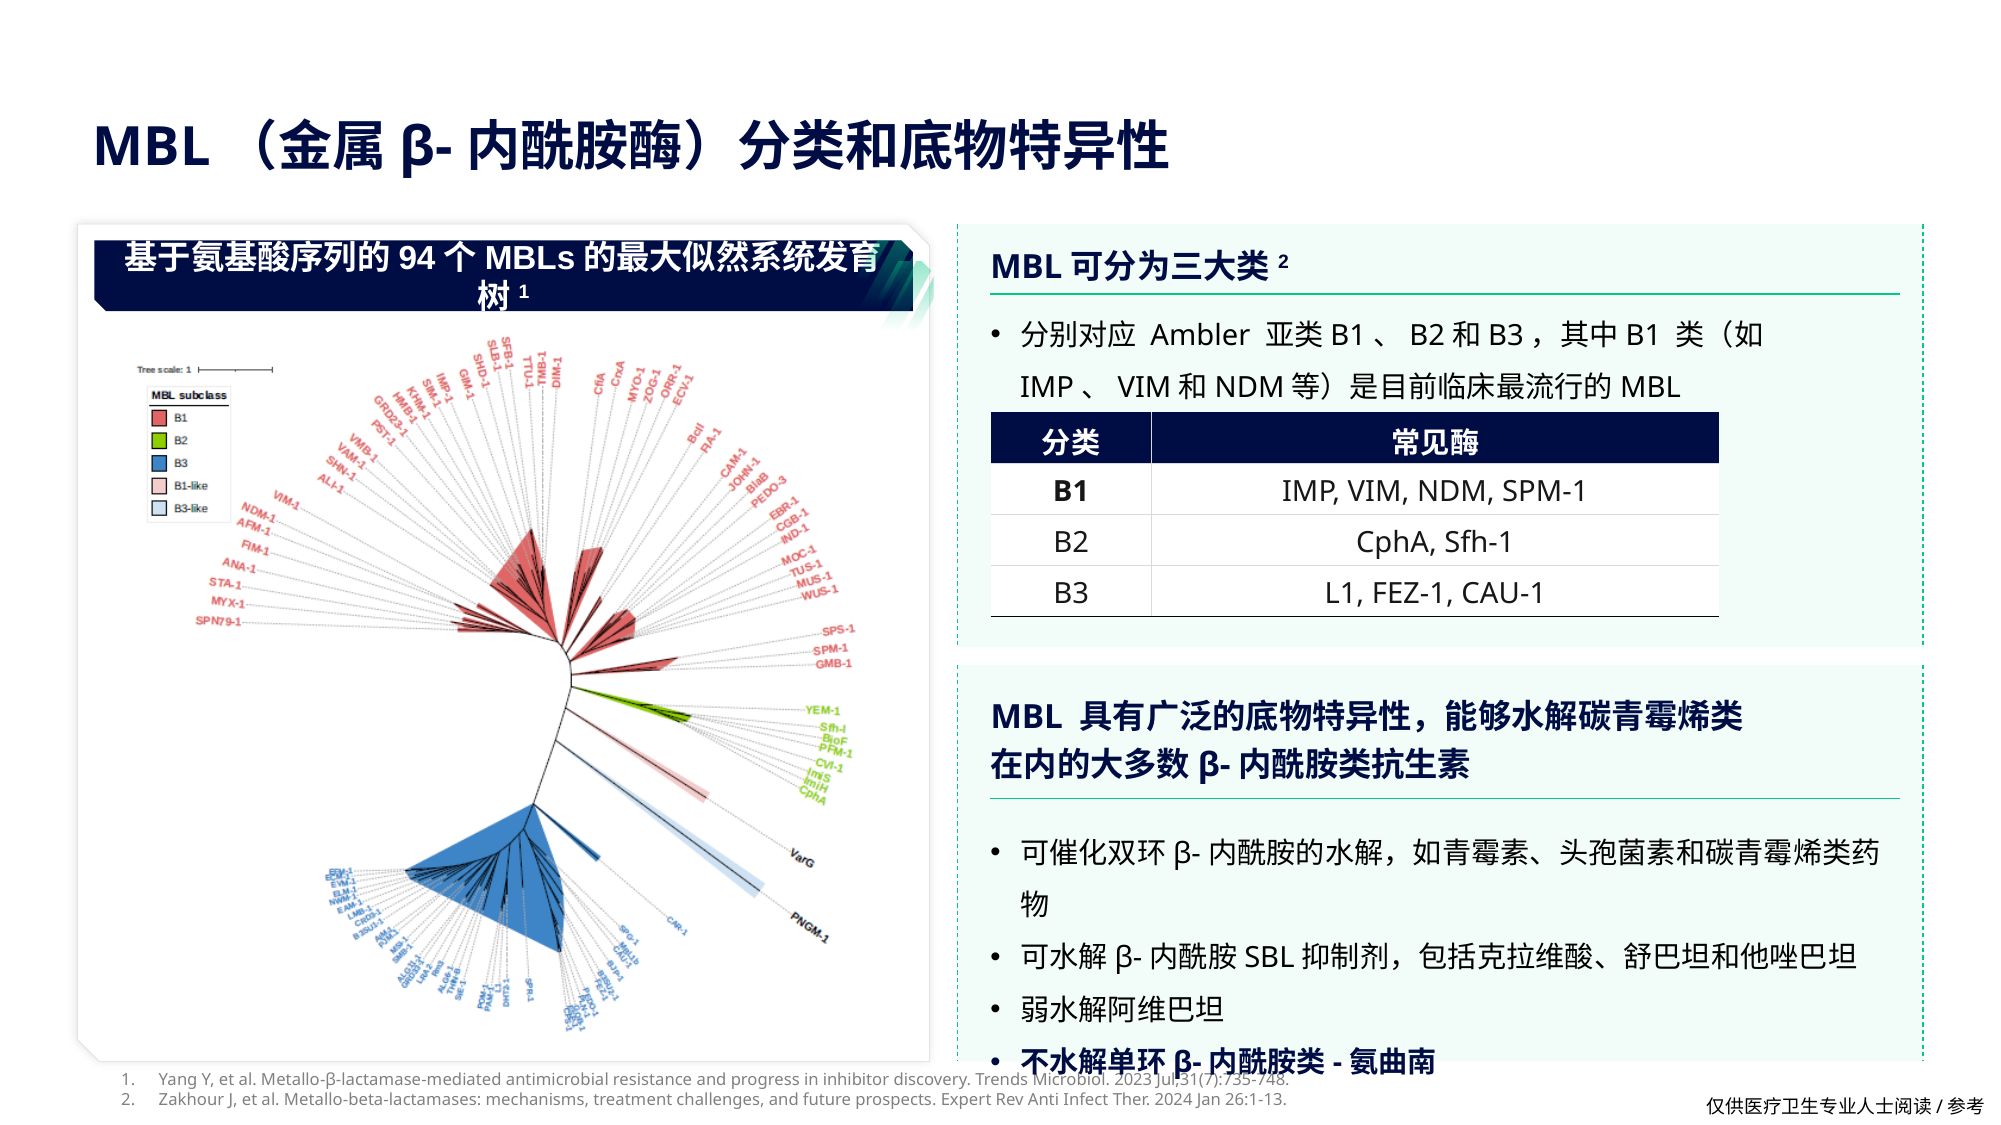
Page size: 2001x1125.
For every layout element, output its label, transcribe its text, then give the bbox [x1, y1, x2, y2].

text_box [957, 223, 1924, 648]
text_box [957, 664, 1924, 1062]
picture [128, 260, 935, 1039]
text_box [93, 239, 914, 312]
text_box MBL（金属β-内酰胺酶）分类和底物特异性 [77, 110, 1874, 185]
text_box [77, 224, 930, 1062]
text_box 仅供医疗卫生专业人士阅读/参考 [1607, 1087, 2000, 1125]
text_box Yang Y, et al. Metallo-β-lactamase-mediated antimicrobial resistance and progress in inhibitor discovery. Trends Microbiol. 2023 Jul;31(7):735-748. Zakhour J, et al. Metallo-beta-lactamases: mechanisms, treatment challenges, and future prospects. Expert Rev Anti Infect Ther. 2024 Jan 26:1-13. [106, 1061, 1850, 1125]
